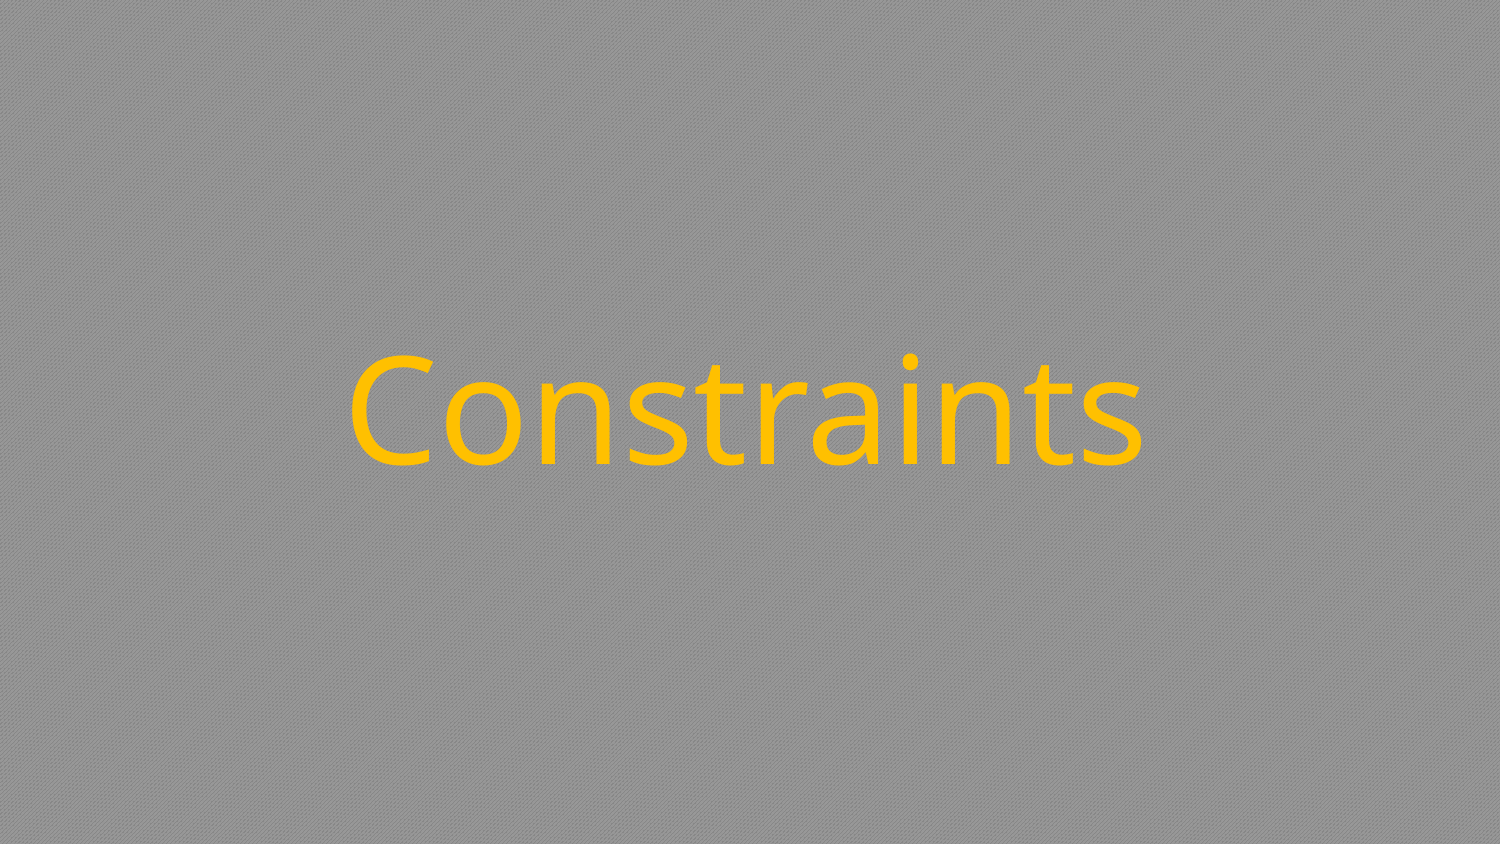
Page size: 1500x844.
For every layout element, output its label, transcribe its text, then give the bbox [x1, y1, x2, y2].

title Constraints [80, 80, 1413, 752]
